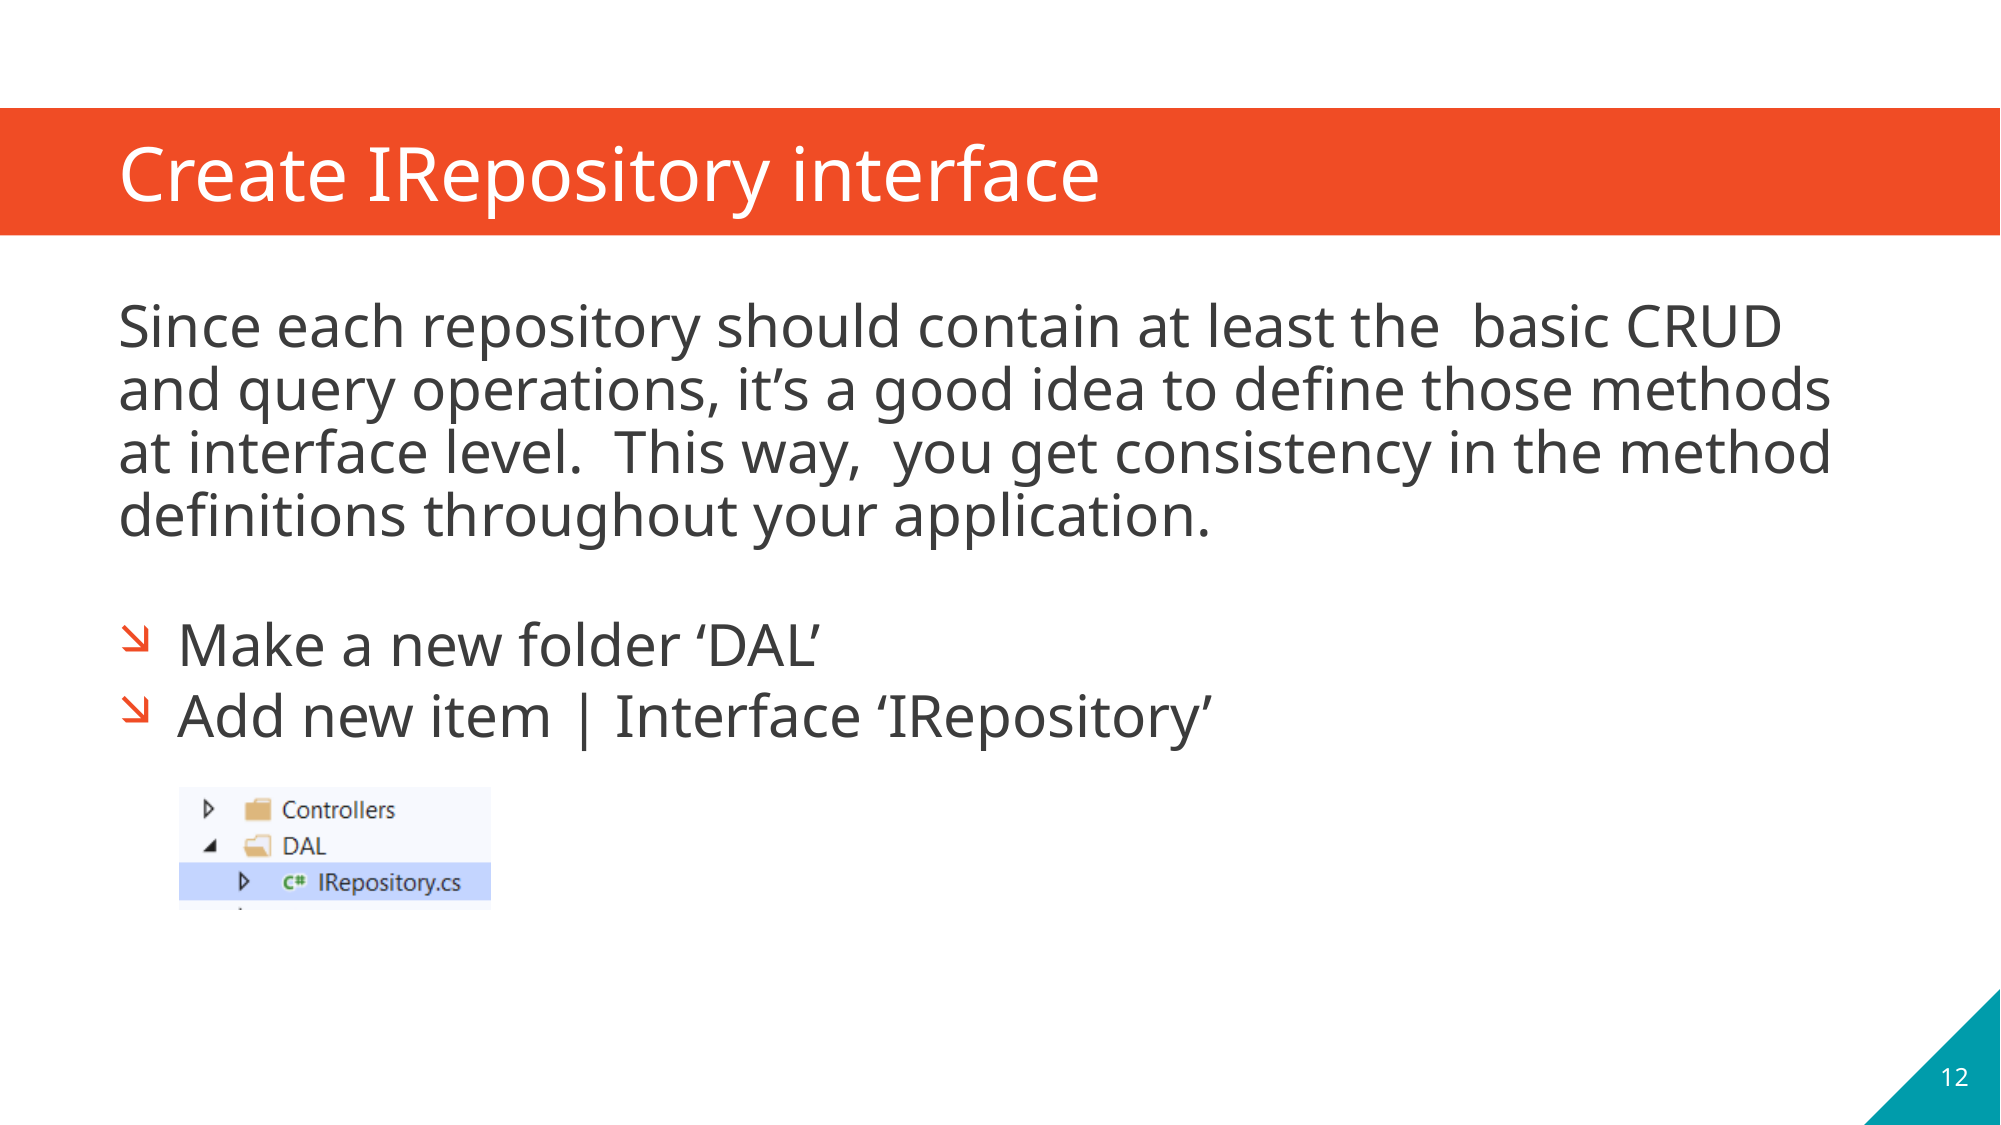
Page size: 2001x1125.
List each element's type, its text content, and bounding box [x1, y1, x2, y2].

slide_number 12 [1862, 987, 2000, 1125]
list Since each repository should contain at least the basic CRUD and query operations, it’s a good idea to define those methods at interface level. This way, you get consistency in the method definitions throughout your application. Make a new folder ‘DAL’ Add new item | Interface ‘IRepository’ [0, 237, 2000, 1040]
title Create IRepository interface [0, 108, 2000, 236]
picture [179, 787, 491, 910]
